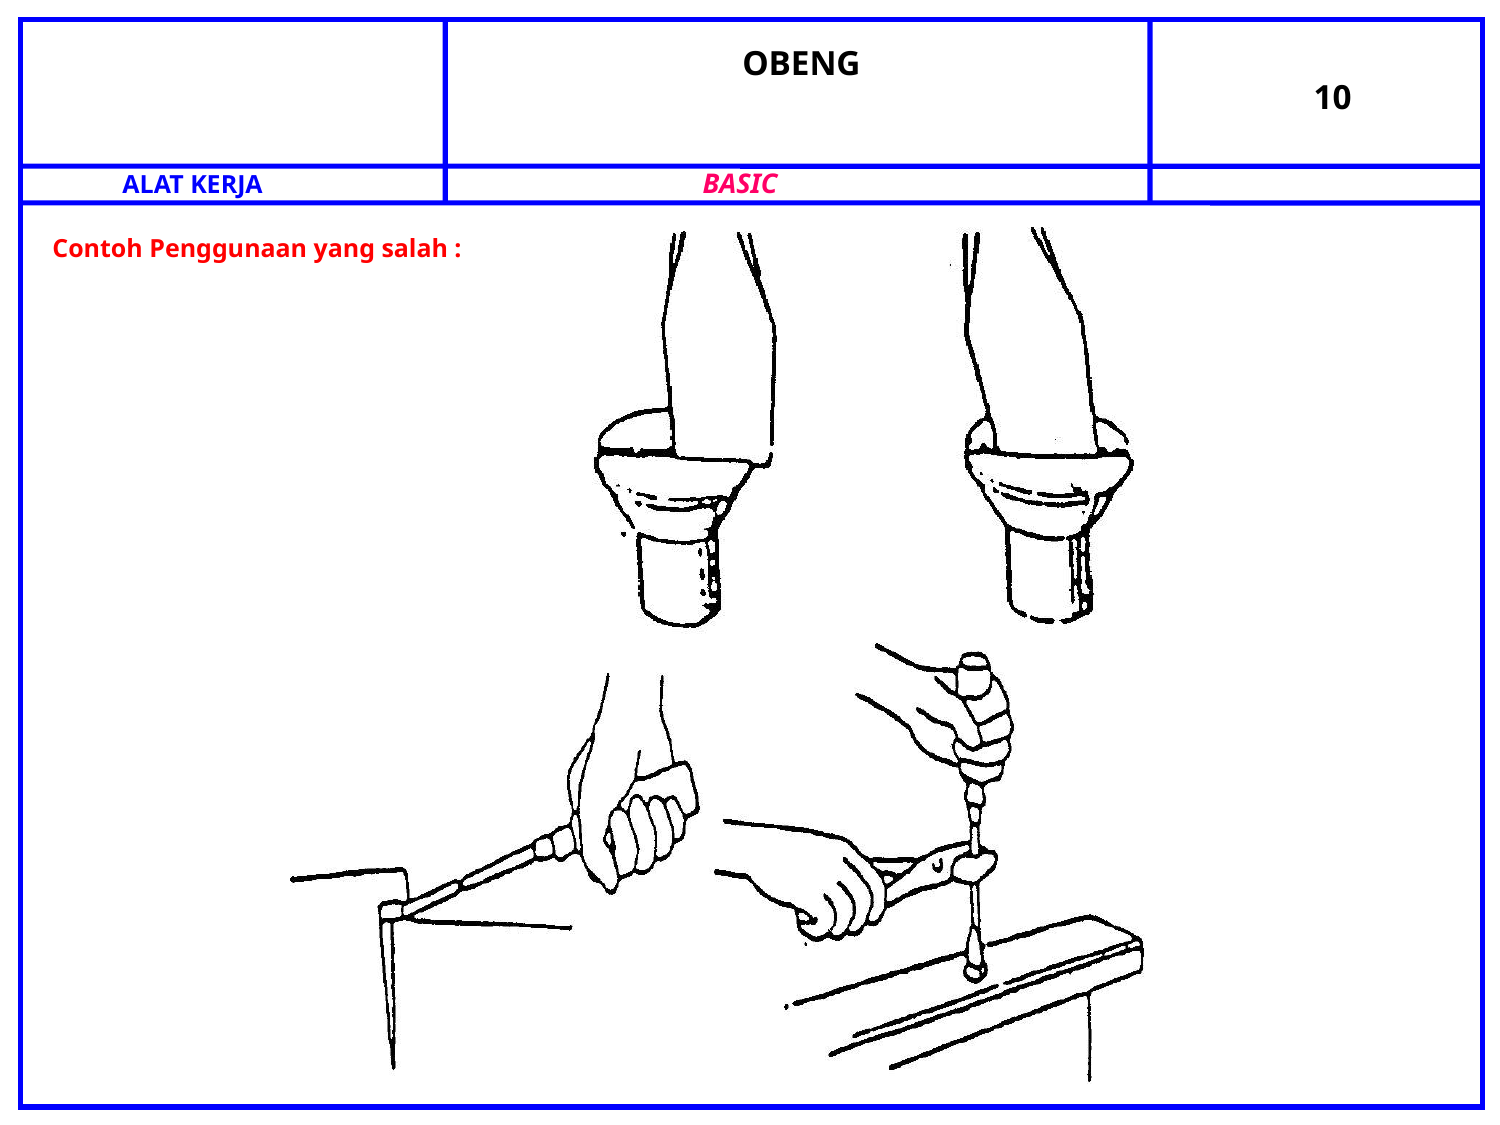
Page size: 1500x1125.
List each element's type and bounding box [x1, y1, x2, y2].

text_box [20, 16, 1484, 1108]
